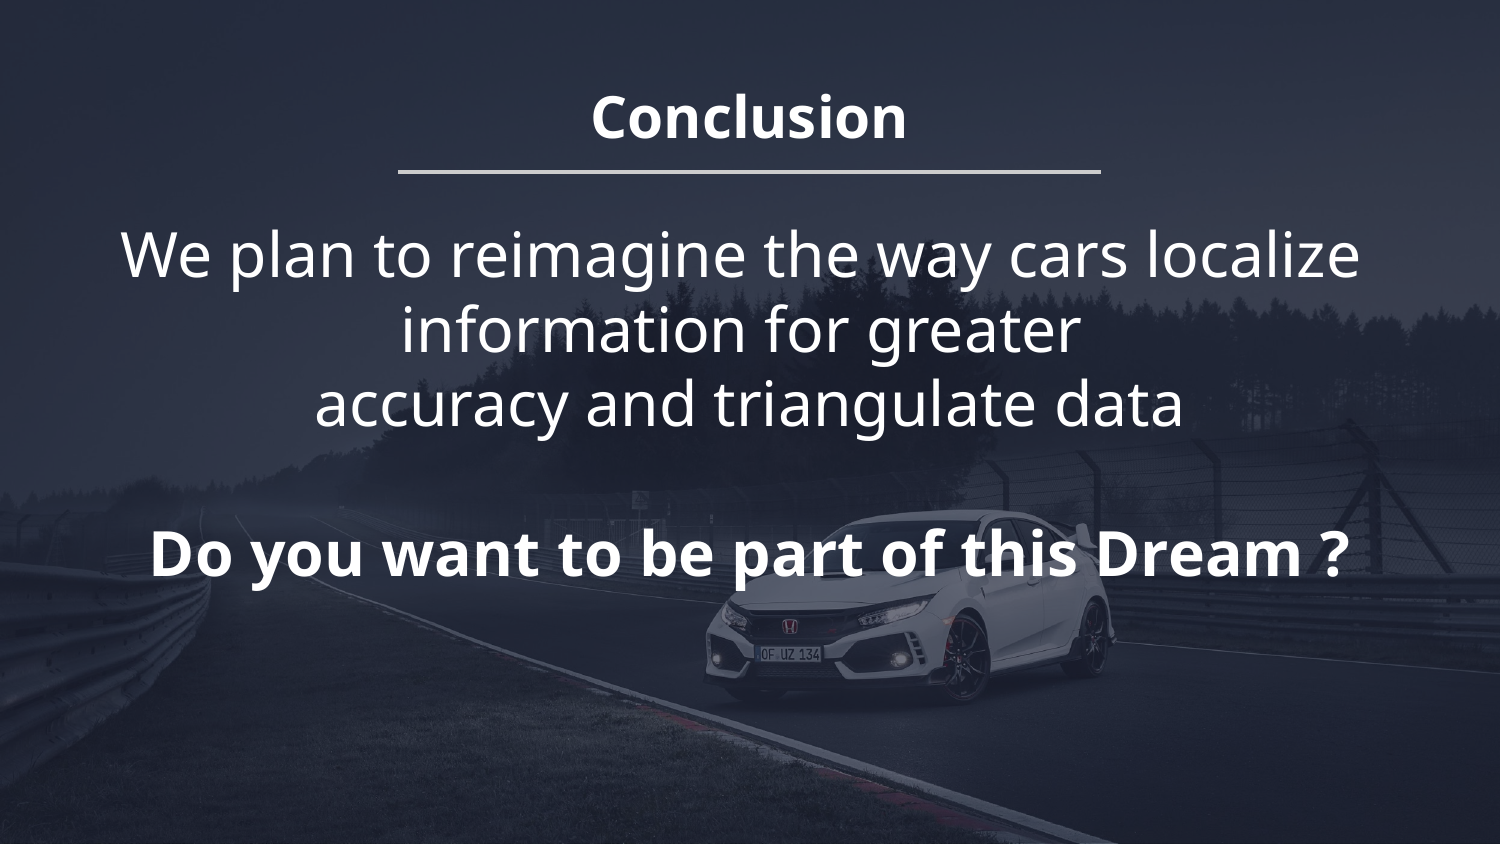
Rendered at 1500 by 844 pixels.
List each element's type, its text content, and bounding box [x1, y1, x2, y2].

title We plan to reimagine the way cars localize information for greater accuracy and triangulate data Do you want to be part of this Dream ? [61, 199, 1438, 736]
title Conclusion [354, 64, 1146, 168]
